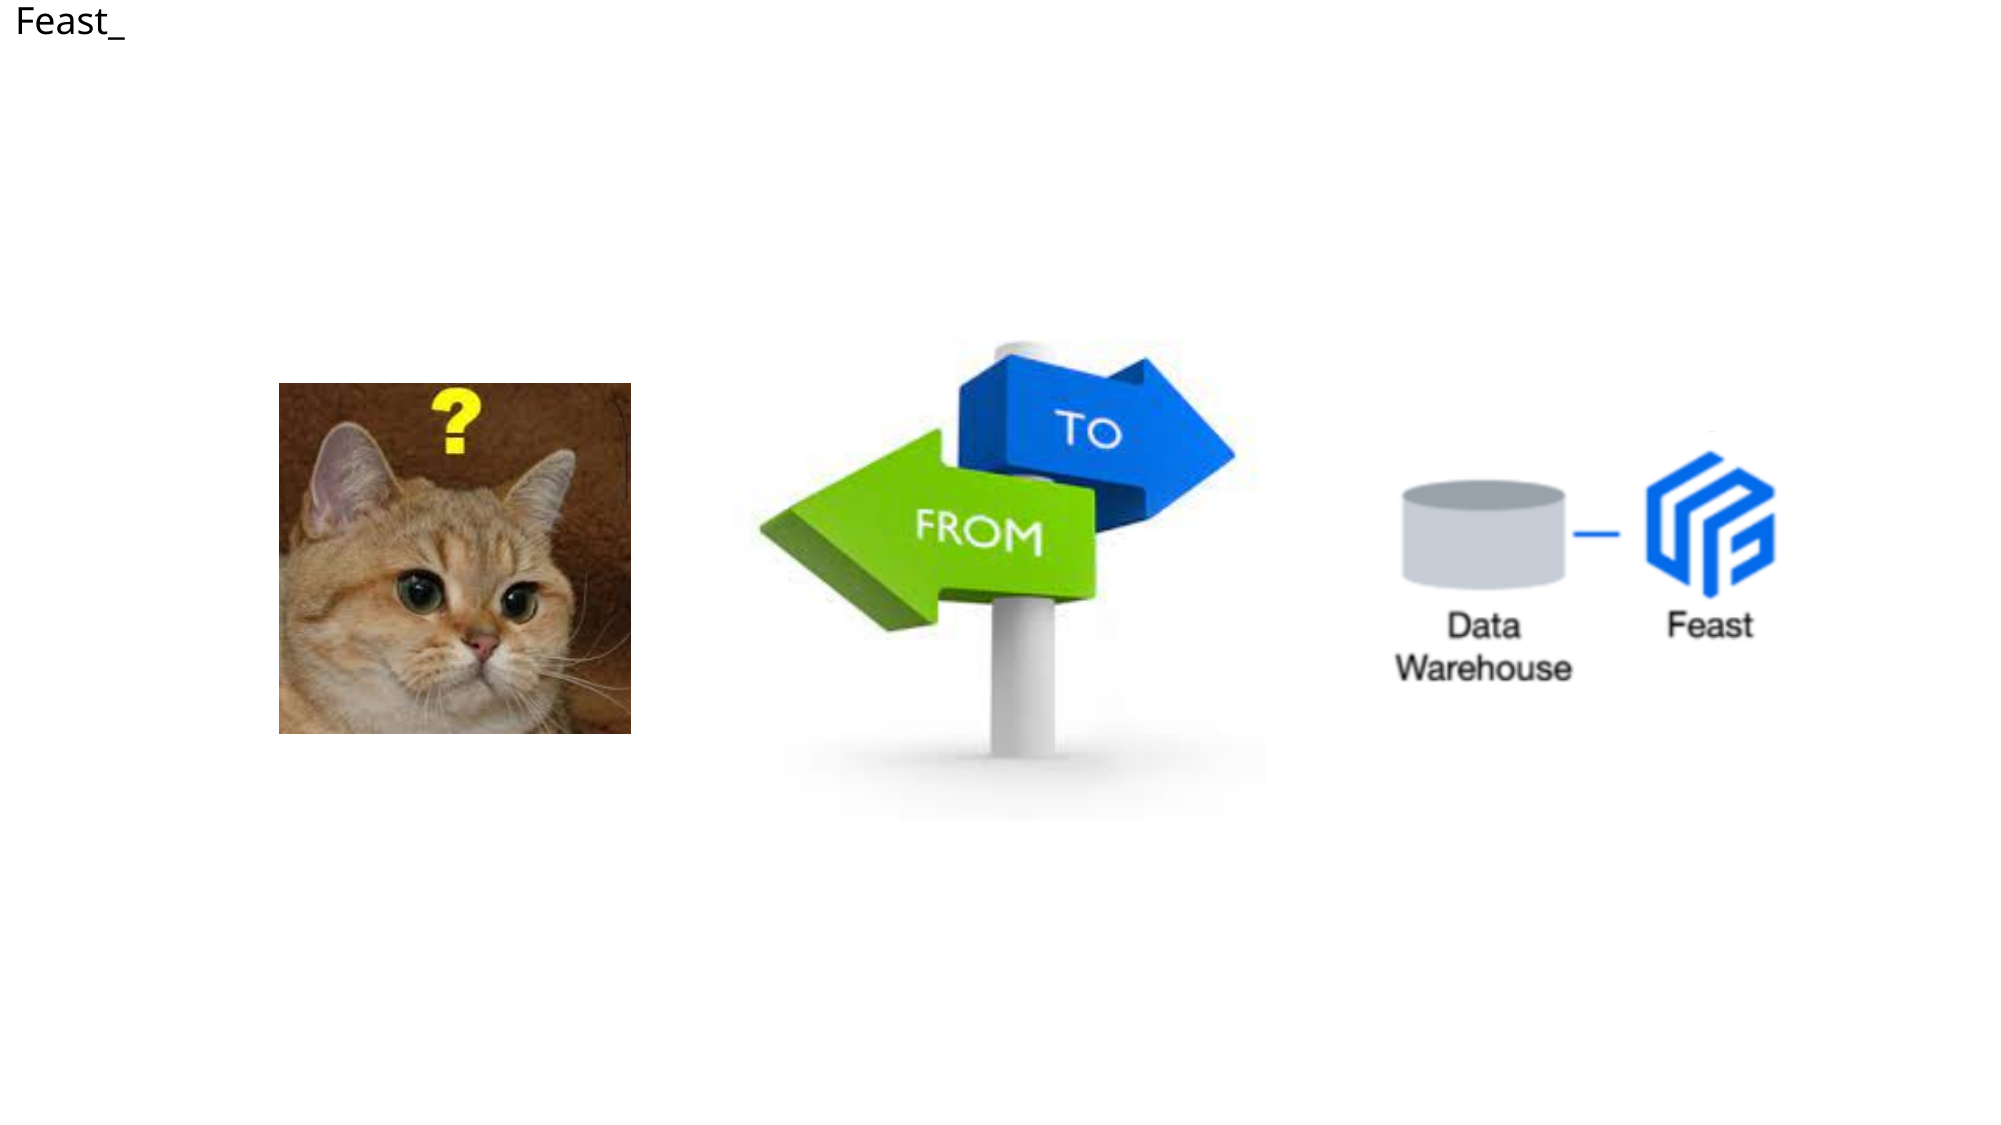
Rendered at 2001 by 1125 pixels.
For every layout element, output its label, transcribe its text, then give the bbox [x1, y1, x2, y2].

picture [279, 383, 631, 734]
picture [733, 304, 1266, 821]
title Feast_ [0, 0, 488, 45]
picture [1369, 431, 1810, 734]
